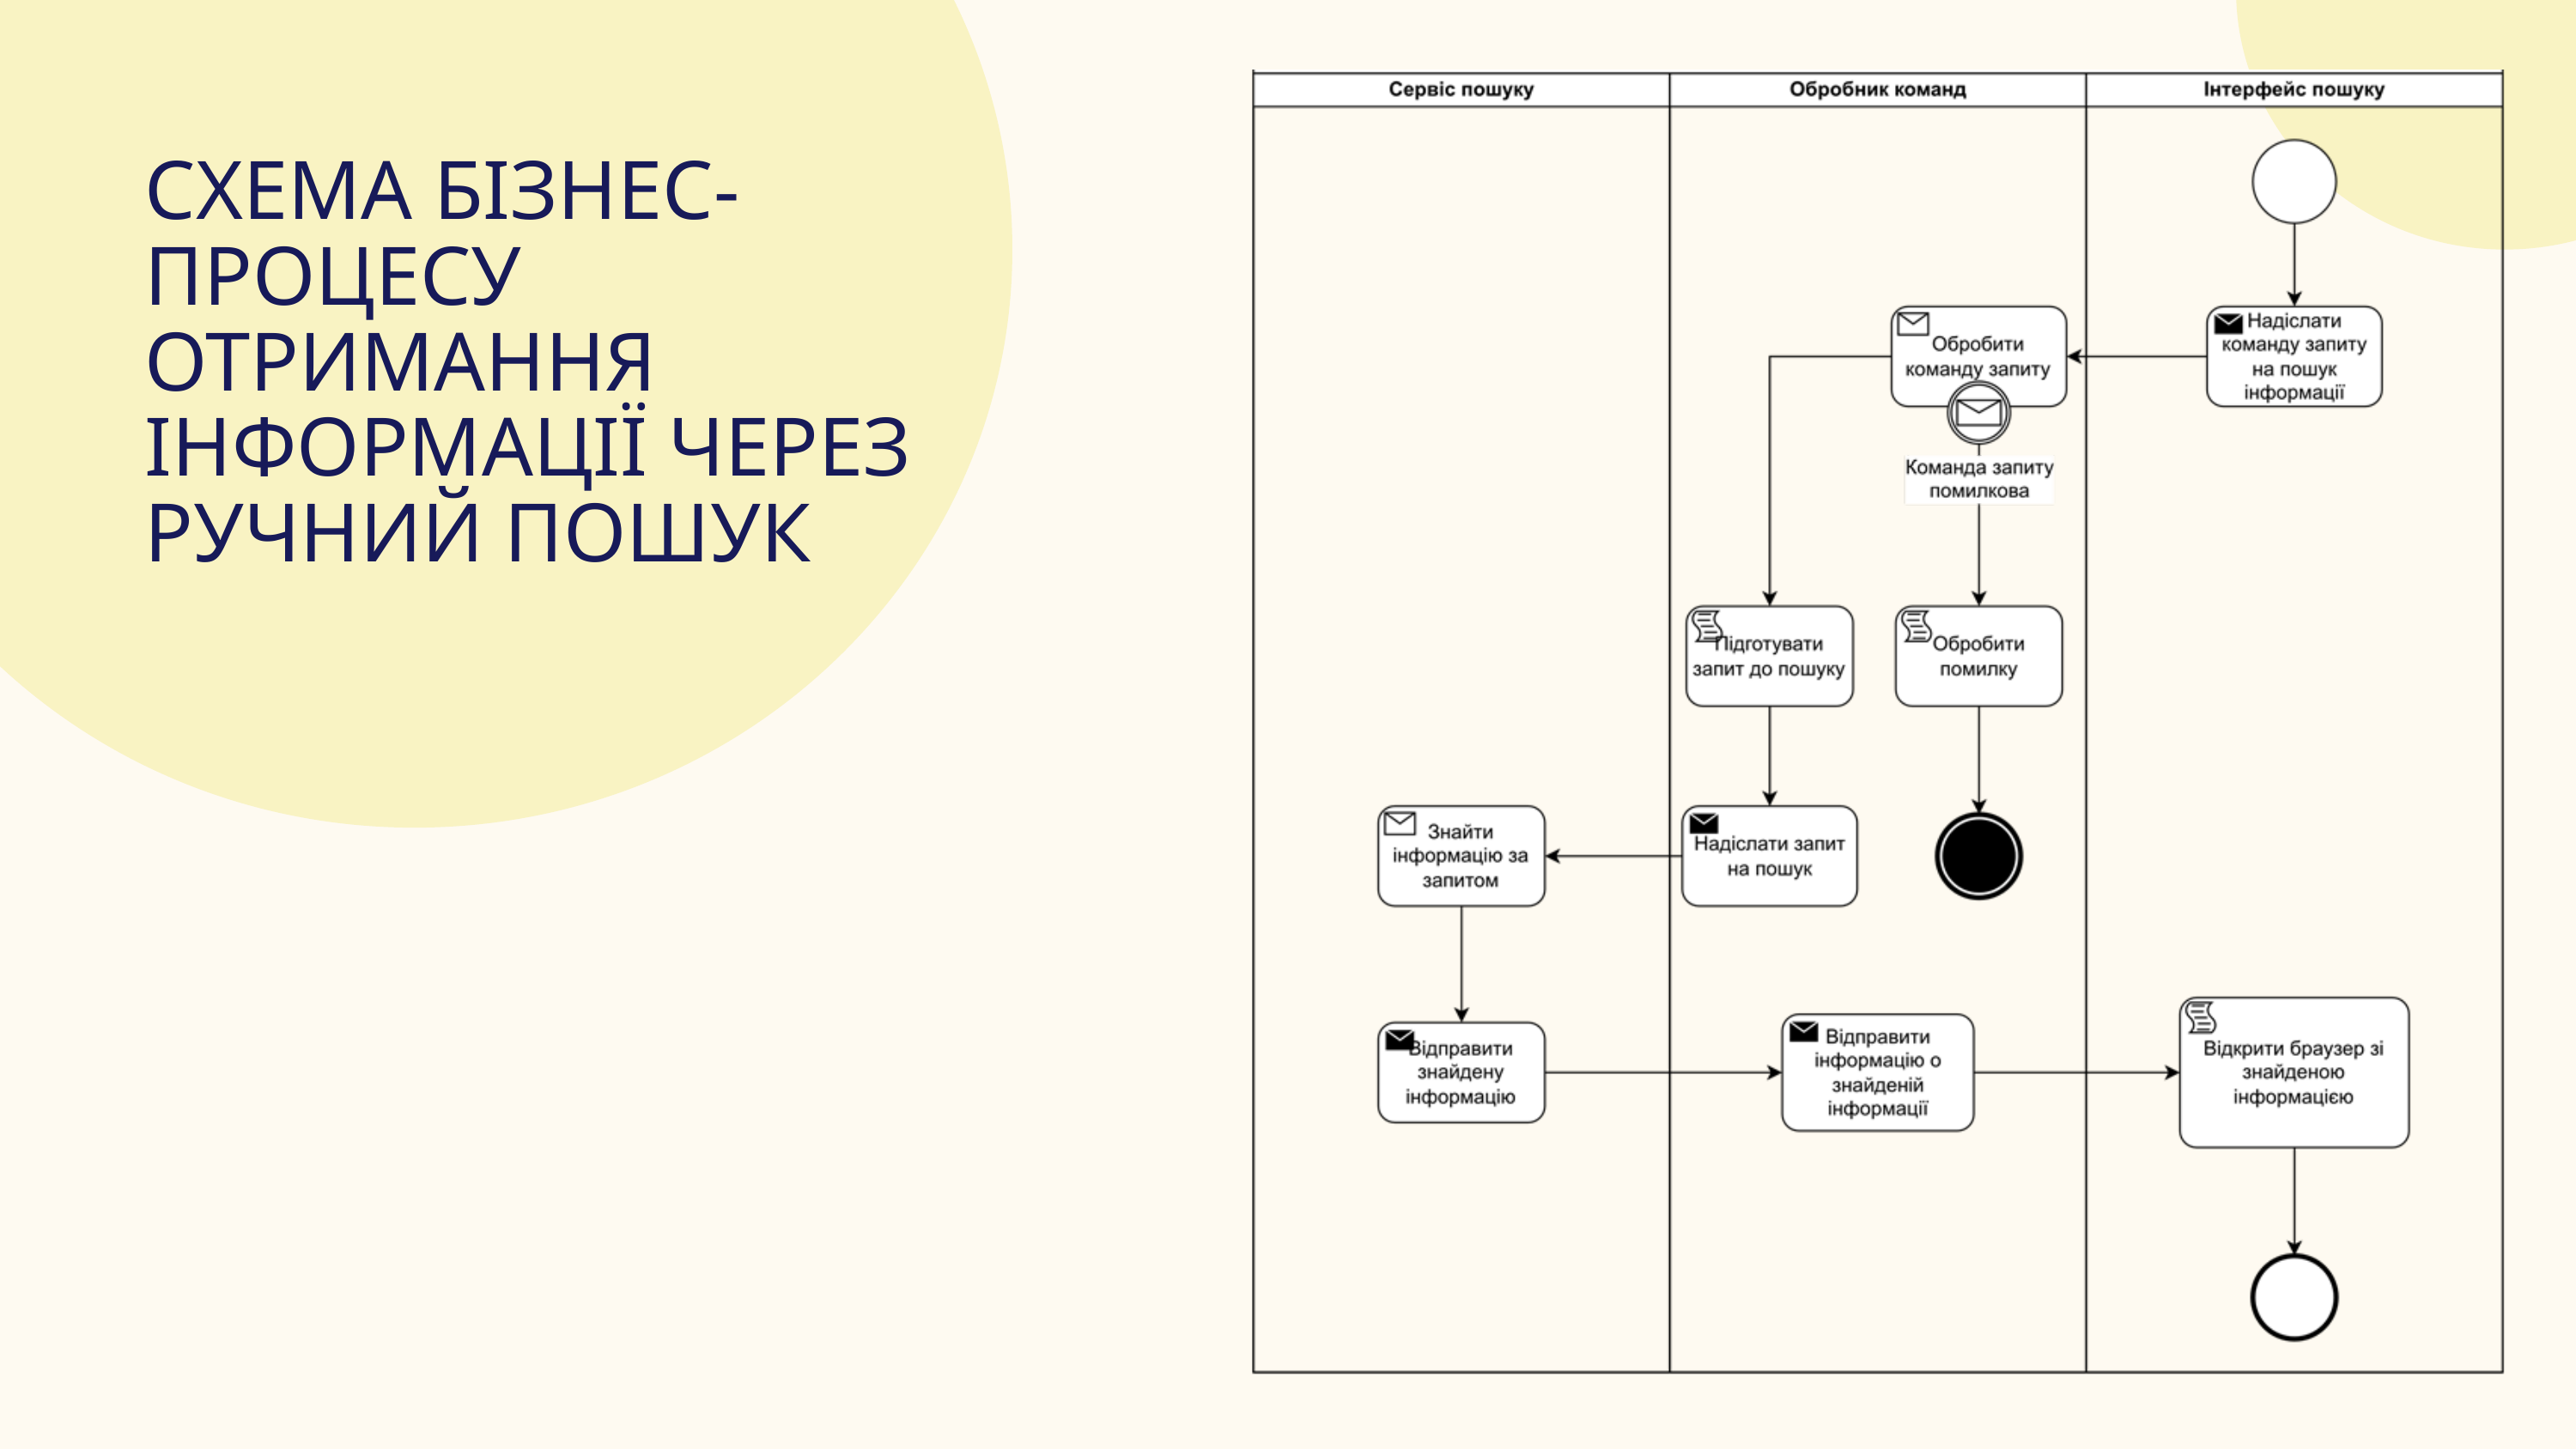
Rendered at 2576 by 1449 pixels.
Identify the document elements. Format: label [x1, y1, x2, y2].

text_box [0, 0, 1013, 828]
text_box [2235, 0, 2576, 250]
text_box [1251, 70, 2506, 1379]
